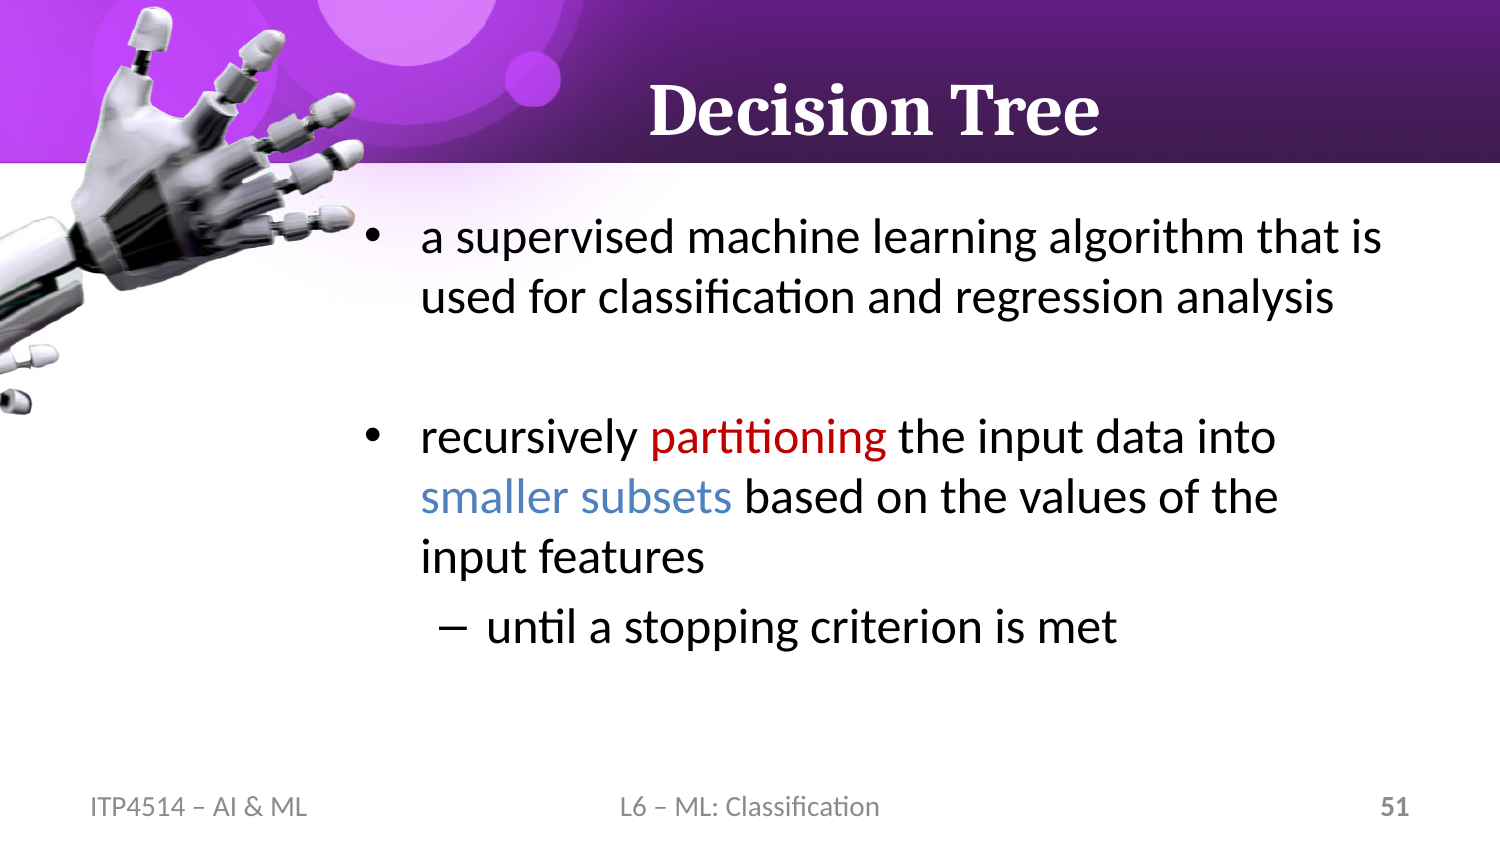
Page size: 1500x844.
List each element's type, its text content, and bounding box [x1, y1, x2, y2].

slide_number 51 [1200, 782, 1425, 827]
footer L6 – ML: Classification [449, 782, 1051, 827]
slide_number ITP4514 – AI & ML [75, 782, 325, 827]
title Decision Tree [349, 46, 1402, 166]
list a supervised machine learning algorithm that is used for classification and regression analysis recursively partitioning the input data into smaller subsets based on the values of the input features until a stopping criterion is met [349, 196, 1402, 773]
picture [0, 0, 1500, 844]
